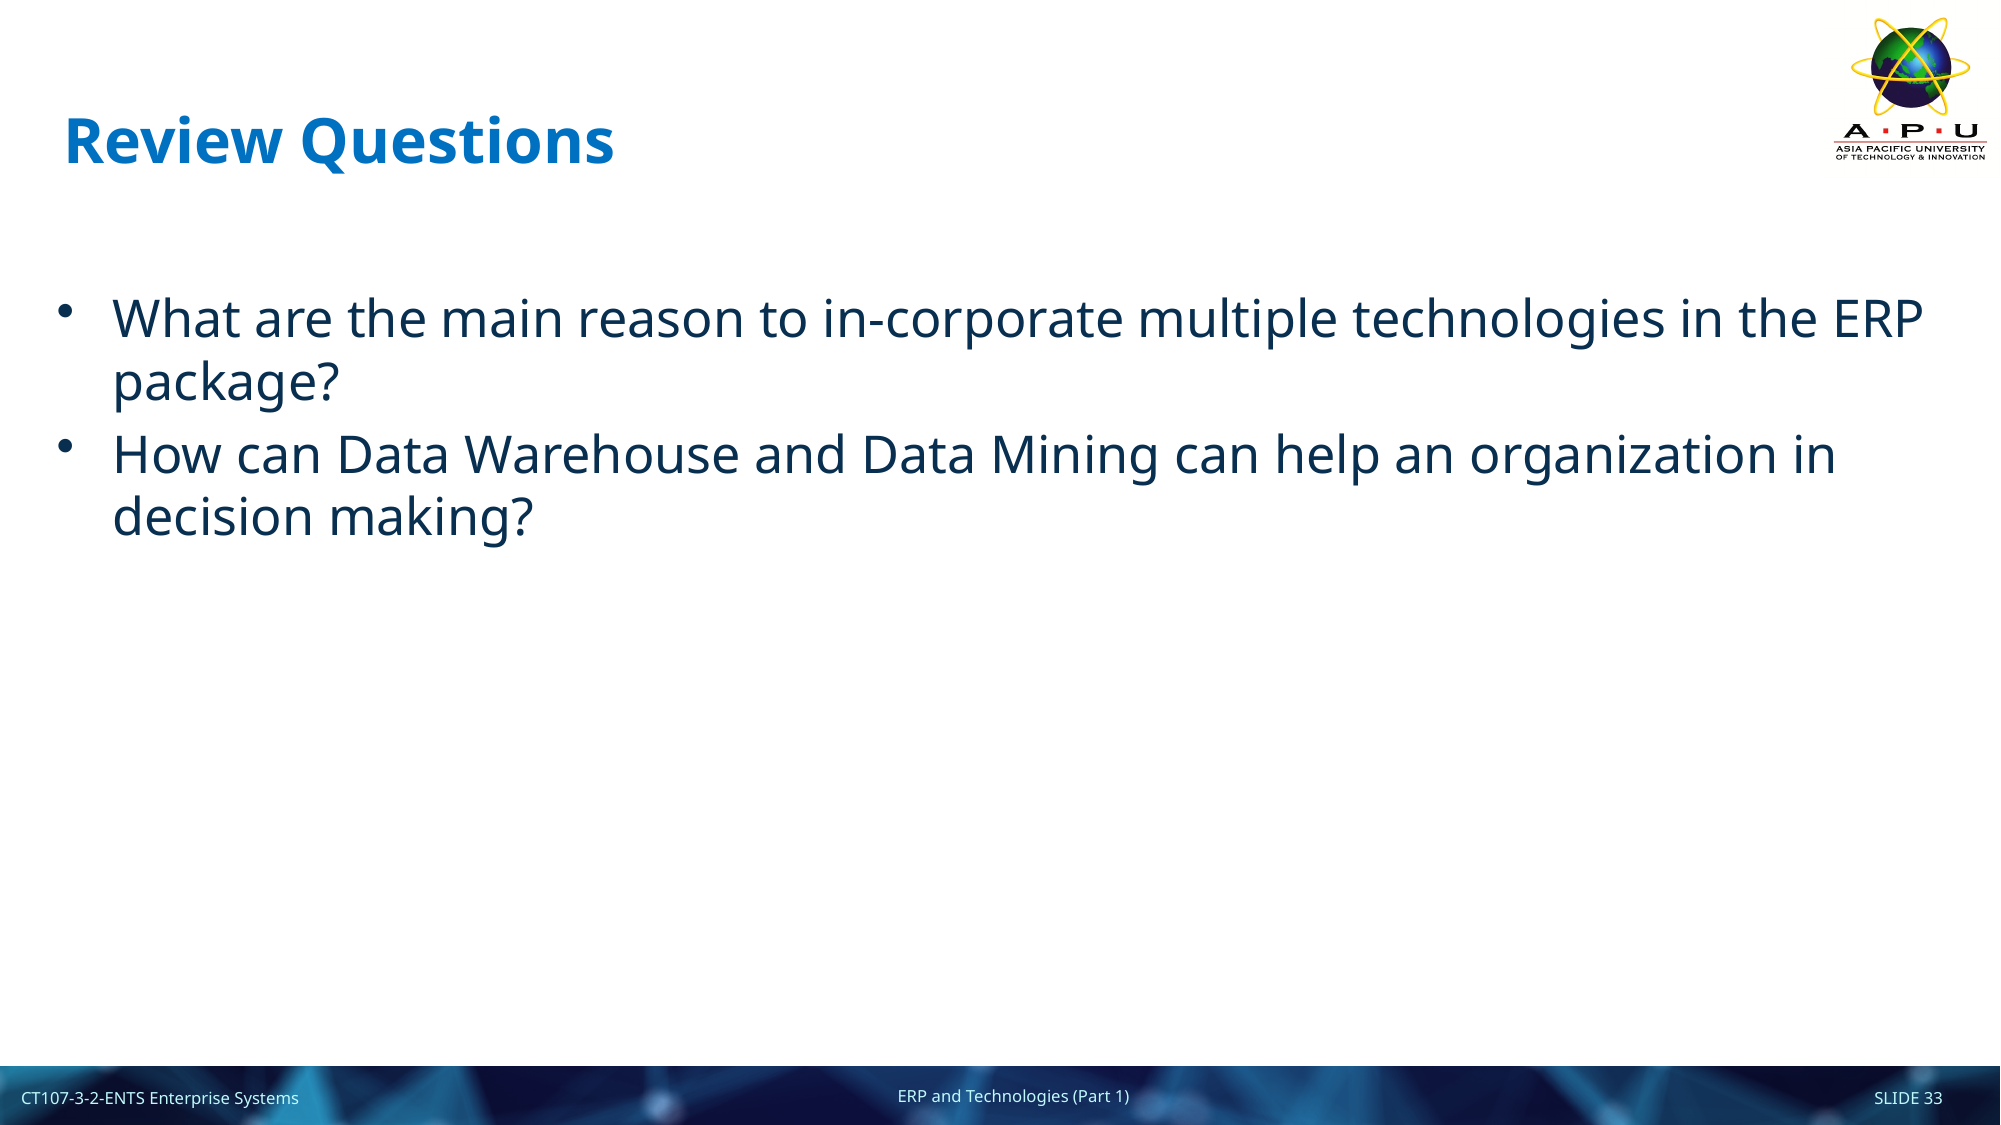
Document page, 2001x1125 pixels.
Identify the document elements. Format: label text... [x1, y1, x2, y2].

title Review Questions [48, 45, 1764, 233]
picture [0, 1066, 2000, 1125]
list What are the main reason to in-corporate multiple technologies in the ERP package? How can Data Warehouse and Data Mining can help an organization in decision making? [41, 278, 1969, 1021]
picture [1822, 0, 2000, 178]
